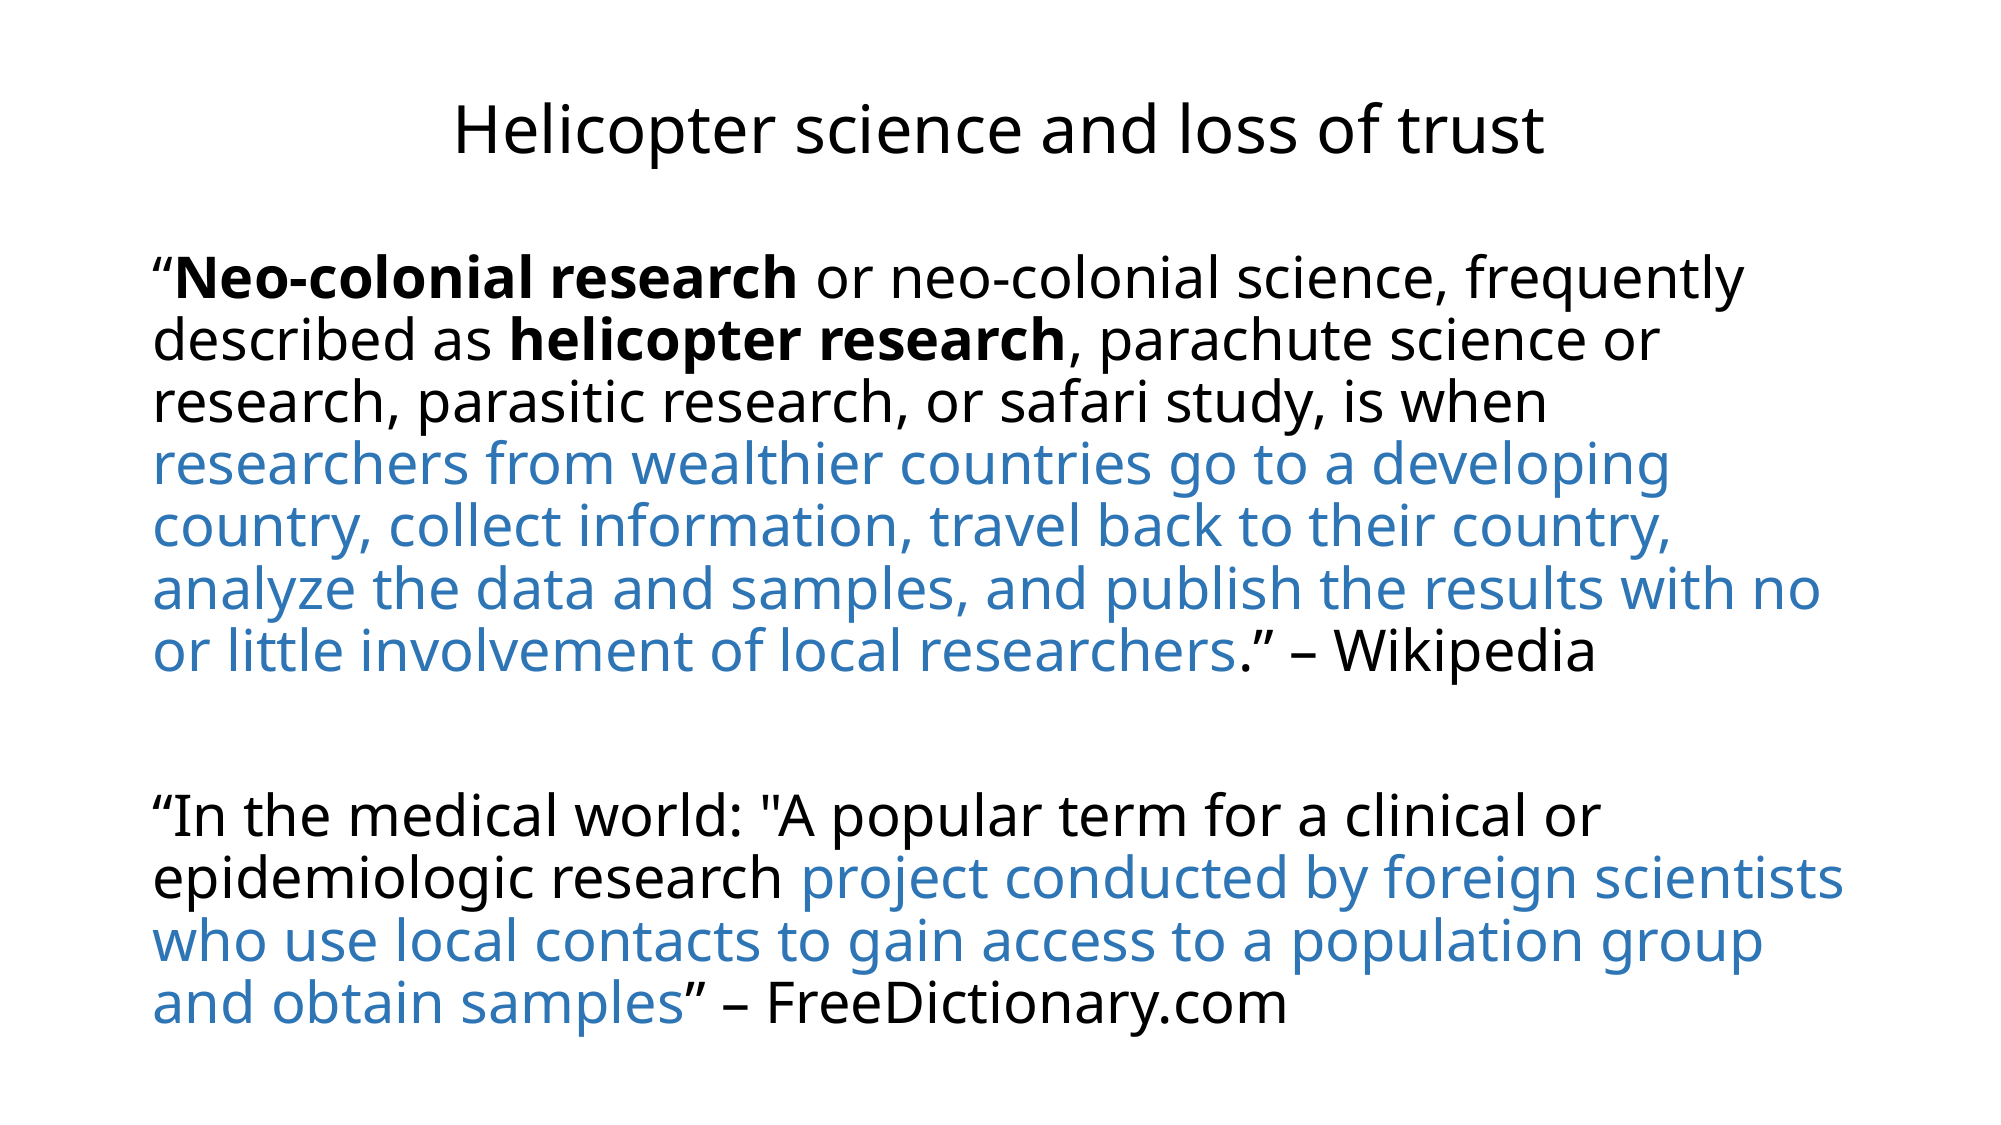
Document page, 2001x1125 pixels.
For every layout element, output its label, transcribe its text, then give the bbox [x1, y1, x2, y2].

title Helicopter science and loss of trust [17, 23, 1983, 241]
list “Neo-colonial research or neo-colonial science, frequently described as helicopter research, parachute science or research, parasitic research, or safari study, is when researchers from wealthier countries go to a developing country, collect information, travel back to their country, analyze the data and samples, and publish the results with no or little involvement of local researchers.” – Wikipedia “In the medical world: "A popular term for a clinical or epidemiologic research project conducted by foreign scientists who use local contacts to gain access to a population group and obtain samples” – FreeDictionary.com [137, 240, 1863, 1049]
